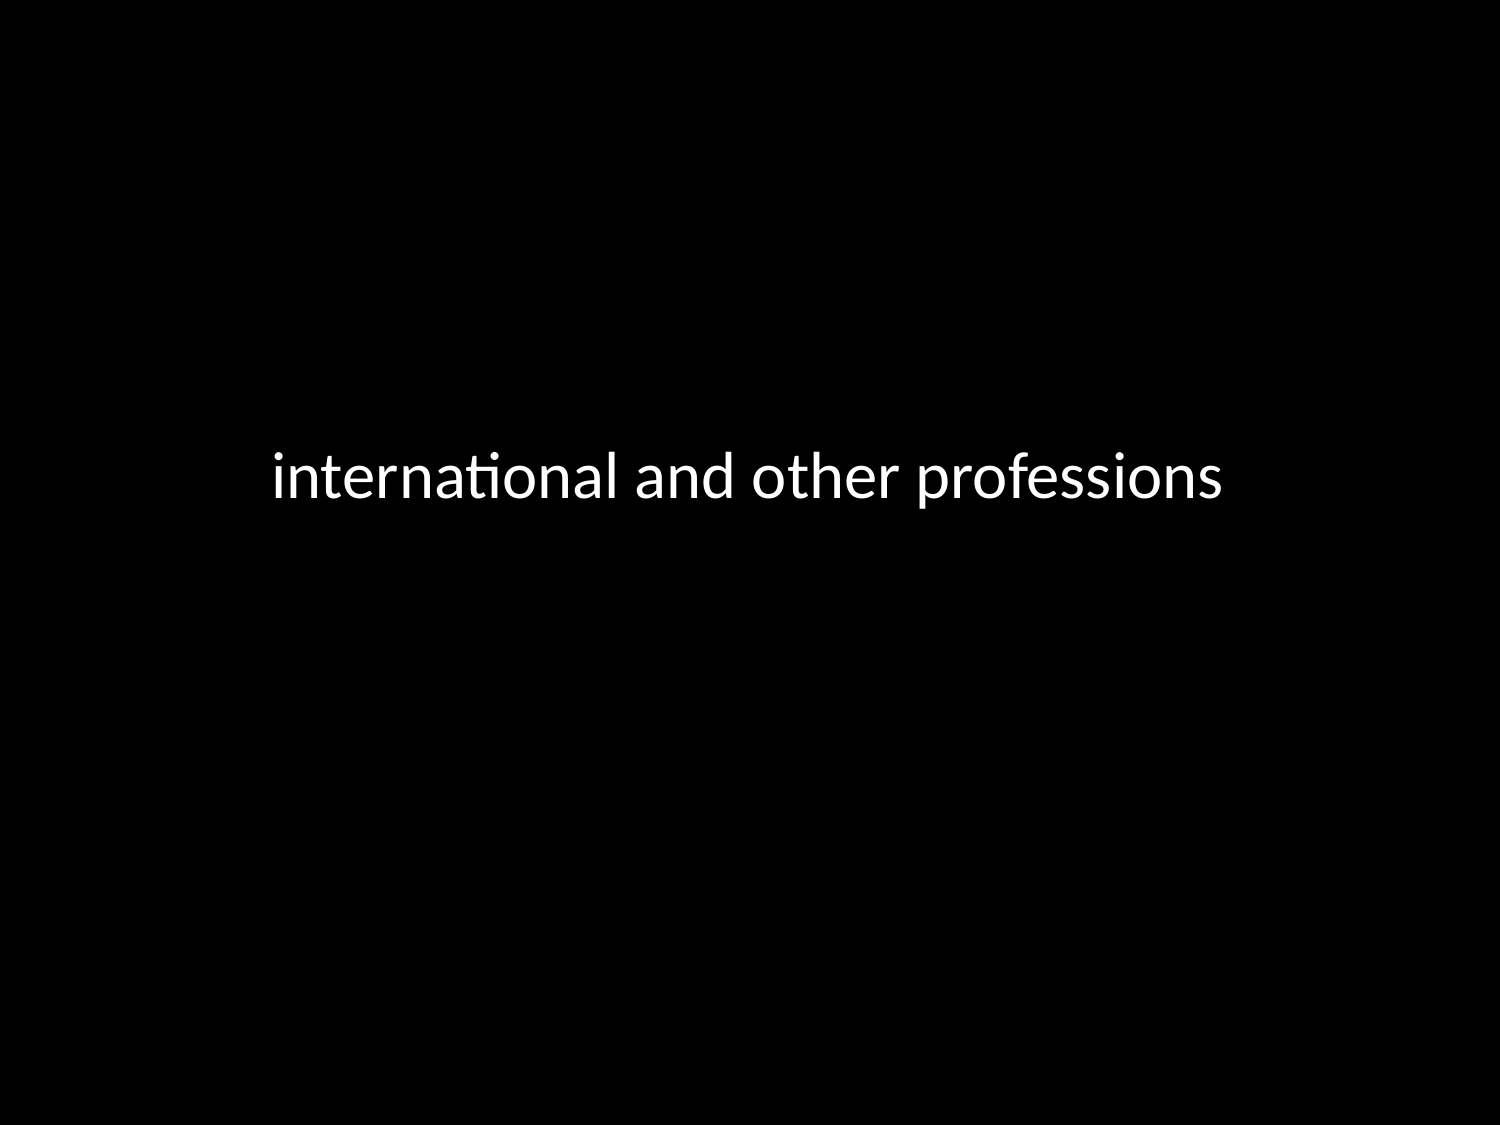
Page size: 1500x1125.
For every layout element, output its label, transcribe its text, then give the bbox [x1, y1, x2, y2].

list international and other professions [256, 424, 1244, 562]
